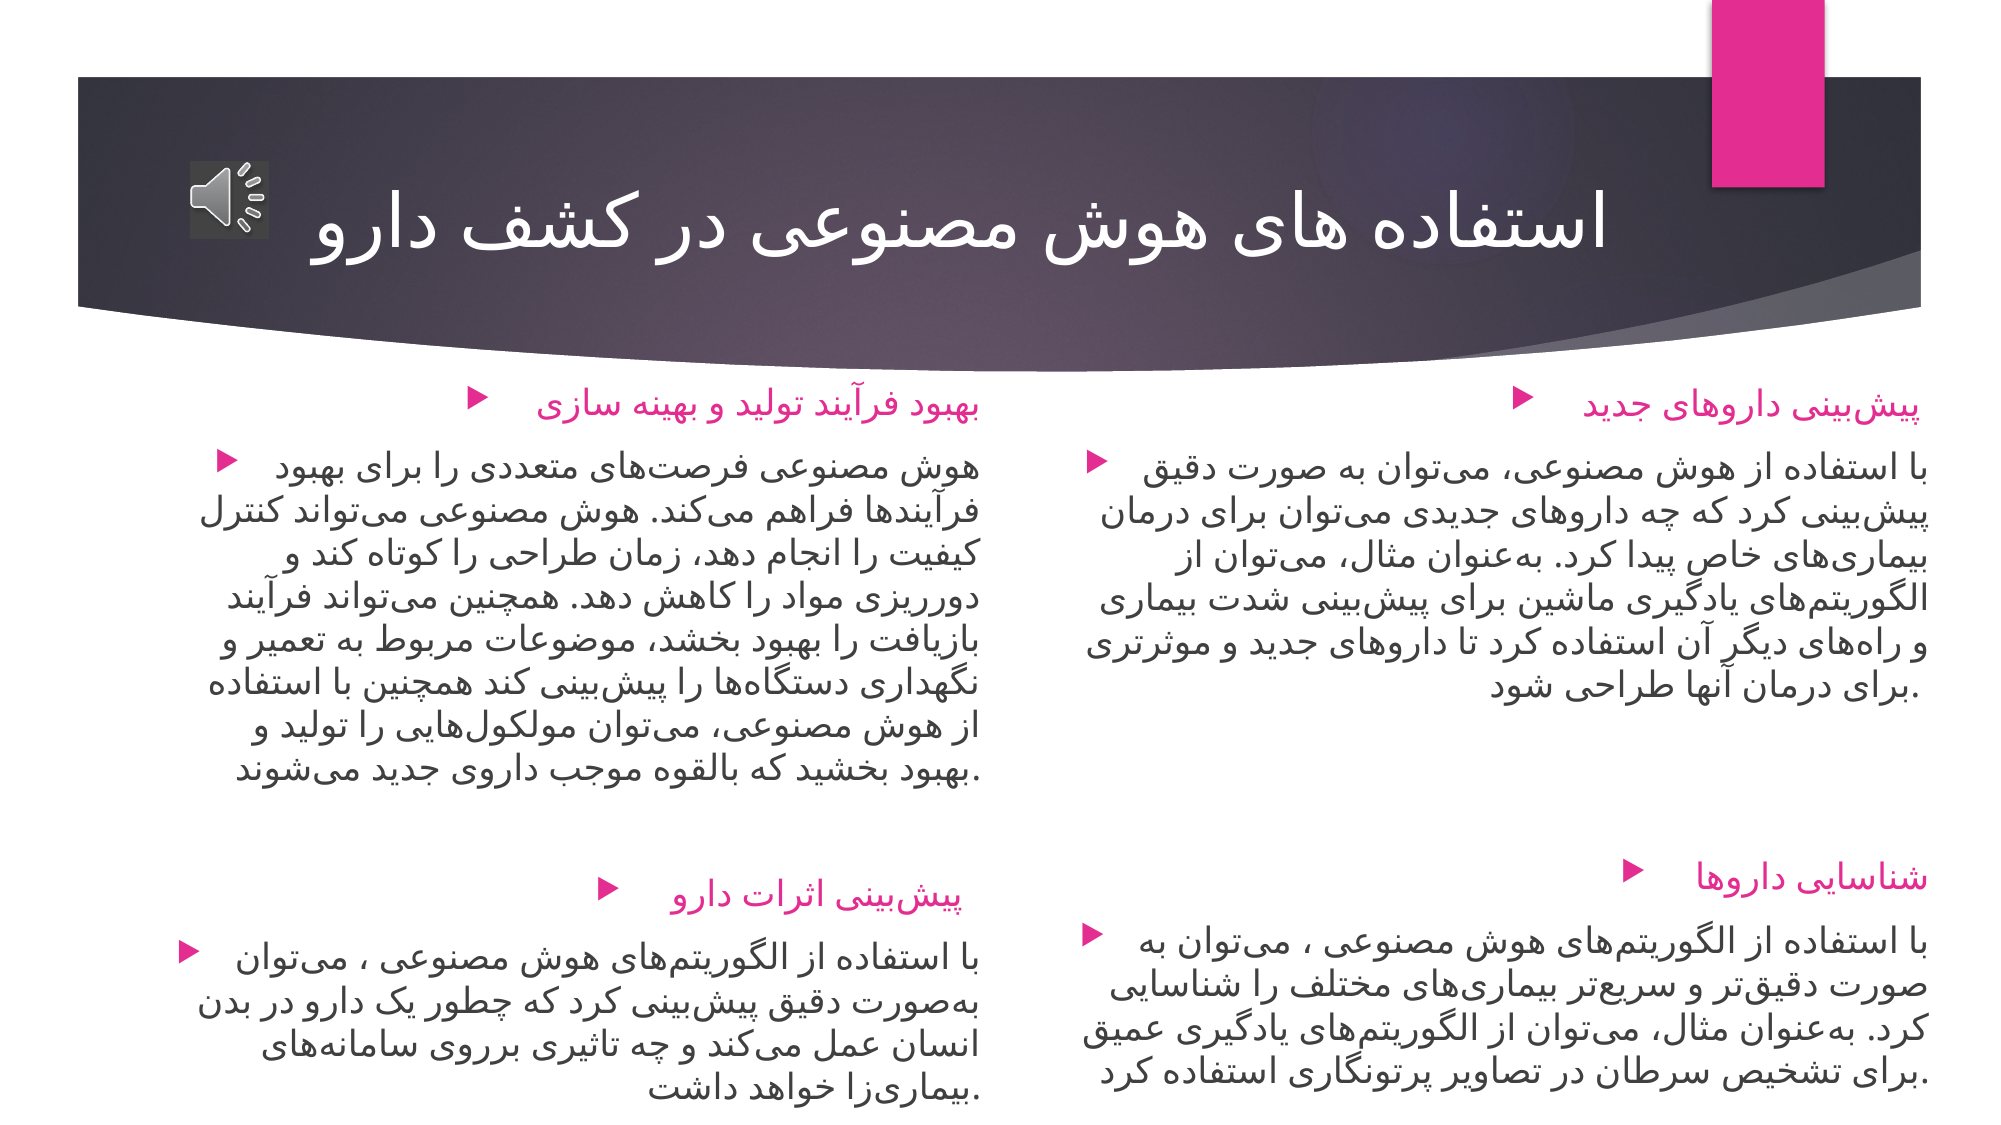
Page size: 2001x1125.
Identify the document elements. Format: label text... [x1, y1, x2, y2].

picture [189, 159, 270, 240]
list پیش‌بینی داروهای جدید با استفاده از هوش مصنوعی، می‌توان به صورت دقیق پیش‌بینی کرد که چه داروهای جدیدی می‌توان برای درمان بیماری‌های خاص پیدا کرد. به‌عنوان مثال، می‌توان از الگوریتم‌های یادگیری ماشین برای پیش‌بینی شدت بیماری و راه‌های دیگر آن استفاده کرد تا داروهای جدید و موثرتری برای درمان آنها طراحی شود. شناسایی داروها با استفاده از الگوریتم‌های هوش مصنوعی ، می‌توان به صورت دقیق‌تر و سریع‌تر بیماری‌های مختلف را شناسایی کرد. به‌عنوان مثال، می‌توان از الگوریتم‌های یادگیری عمیق برای تشخیص سرطان در تصاویر پرتونگاری استفاده کرد. [1008, 372, 1945, 1125]
list بهبود فرآیند تولید و بهینه‌ سازی هوش مصنوعی فرصت‌های متعددی را برای بهبود فرآیندها فراهم می‌کند. هوش مصنوعی می‌تواند کنترل کیفیت را انجام دهد، زمان طراحی را کوتاه کند و دورریزی مواد را کاهش دهد. همچنین می‌تواند فرآیند بازیافت را بهبود بخشد، موضوعات مربوط به تعمیر و نگهداری دستگاه‌ها را پیش‌بینی کند همچنین با استفاده از هوش مصنوعی، می‌توان مولکول‌هایی را تولید و بهبود بخشید که بالقوه موجب داروی جدید می‌شوند. پیش‌بینی اثرات دارو با استفاده از الگوریتم‌های هوش مصنوعی ، می‌توان به‌صورت دقیق پیش‌بینی کرد که چطور یک دارو در بدن انسان عمل می‌کند و چه تاثیری برروی سامانه‌های بیماری‌زا خواهد داشت. [111, 372, 997, 1125]
title استفاده های هوش مصنوعی در کشف دارو [189, 159, 1627, 276]
